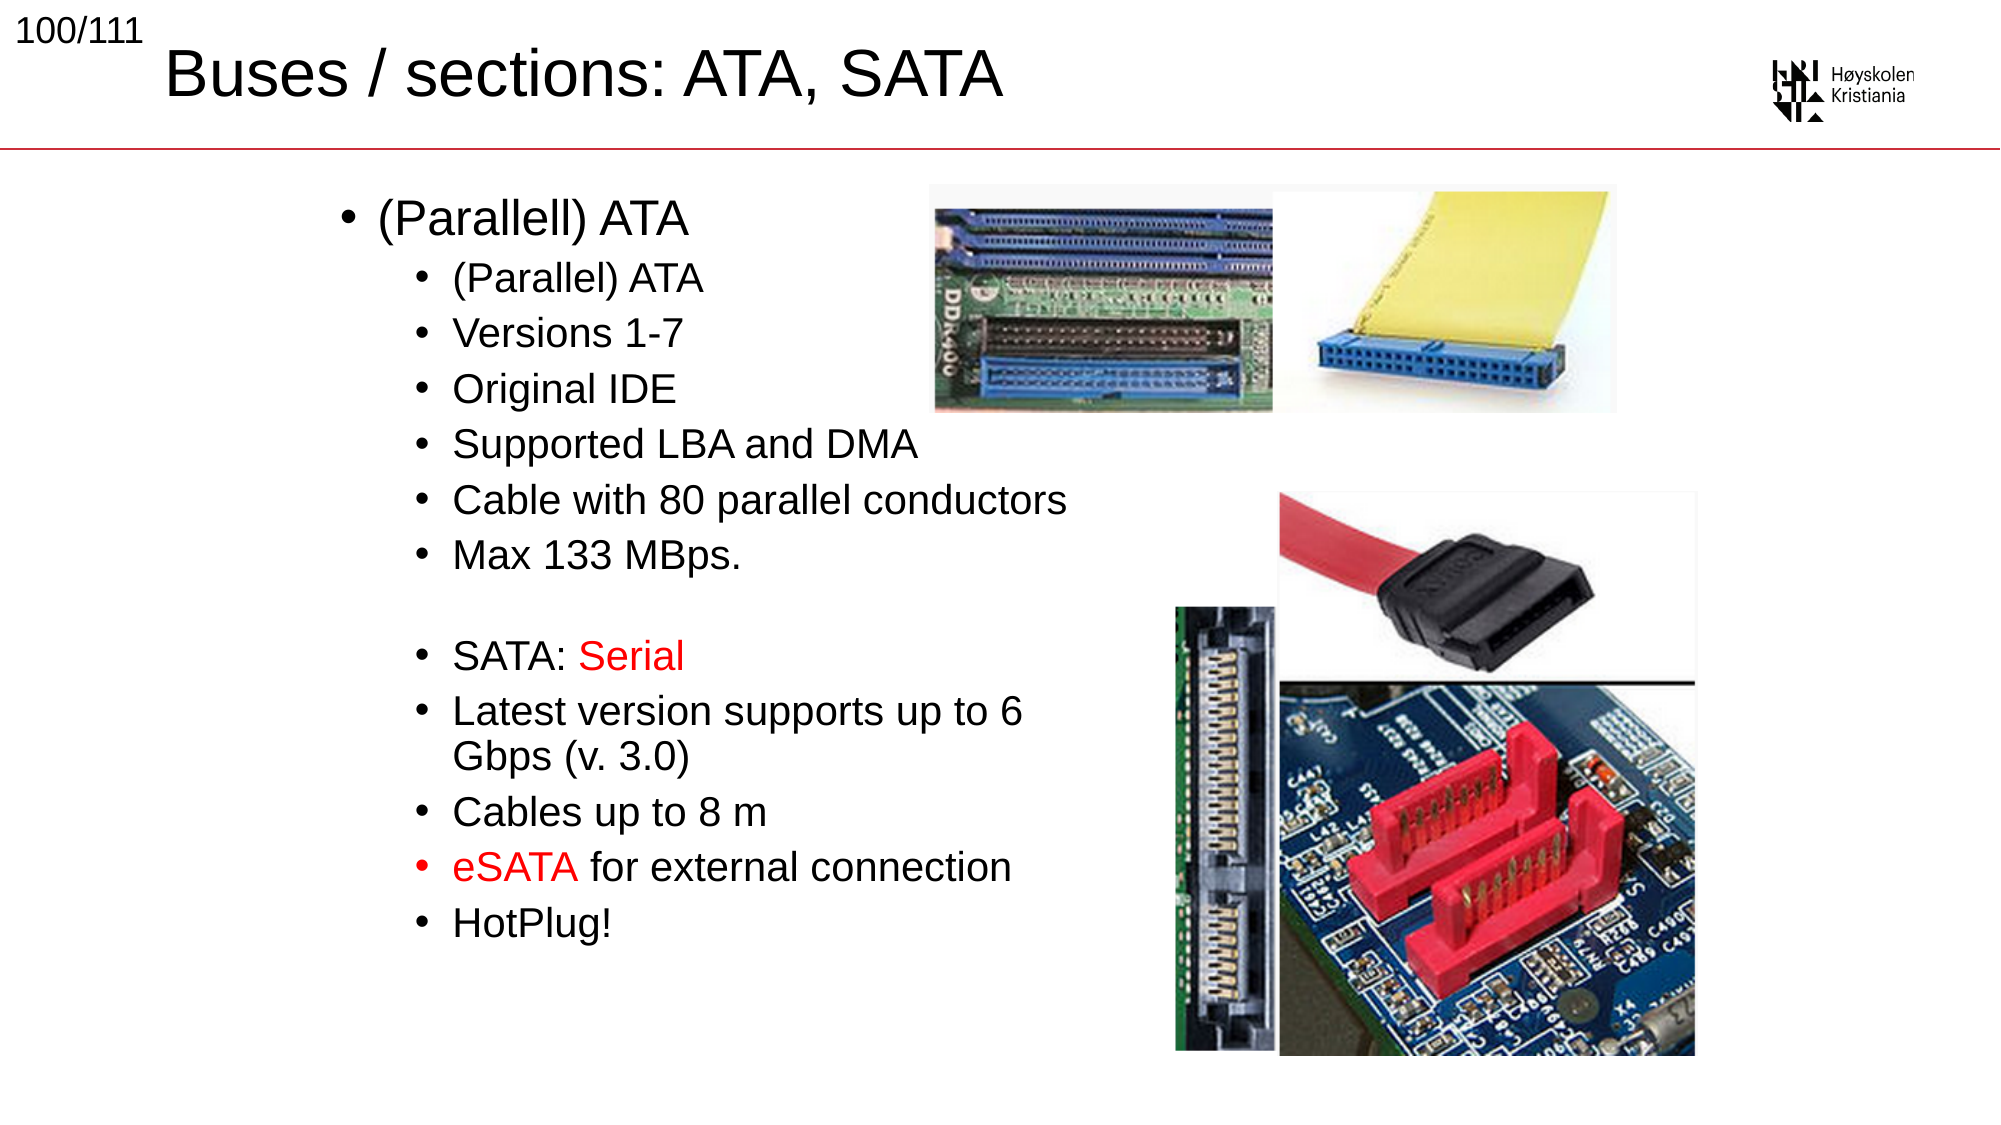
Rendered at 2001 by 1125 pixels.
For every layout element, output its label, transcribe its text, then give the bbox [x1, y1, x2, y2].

picture [1004, 491, 1698, 1056]
title Buses / sections: ATA, SATA [150, 30, 1887, 135]
list (Parallell) ATA (Parallel) ATA Versions 1-7 Original IDE Supported LBA and DMA Cable with 80 parallel conductors Max 133 MBps. SATA: Serial Latest version supports up to 6 Gbps (v. 3.0) Cables up to 8 m eSATA for external connection HotPlug! [324, 184, 1142, 1047]
picture [929, 184, 1617, 413]
slide_number 100/111 [0, 0, 208, 74]
